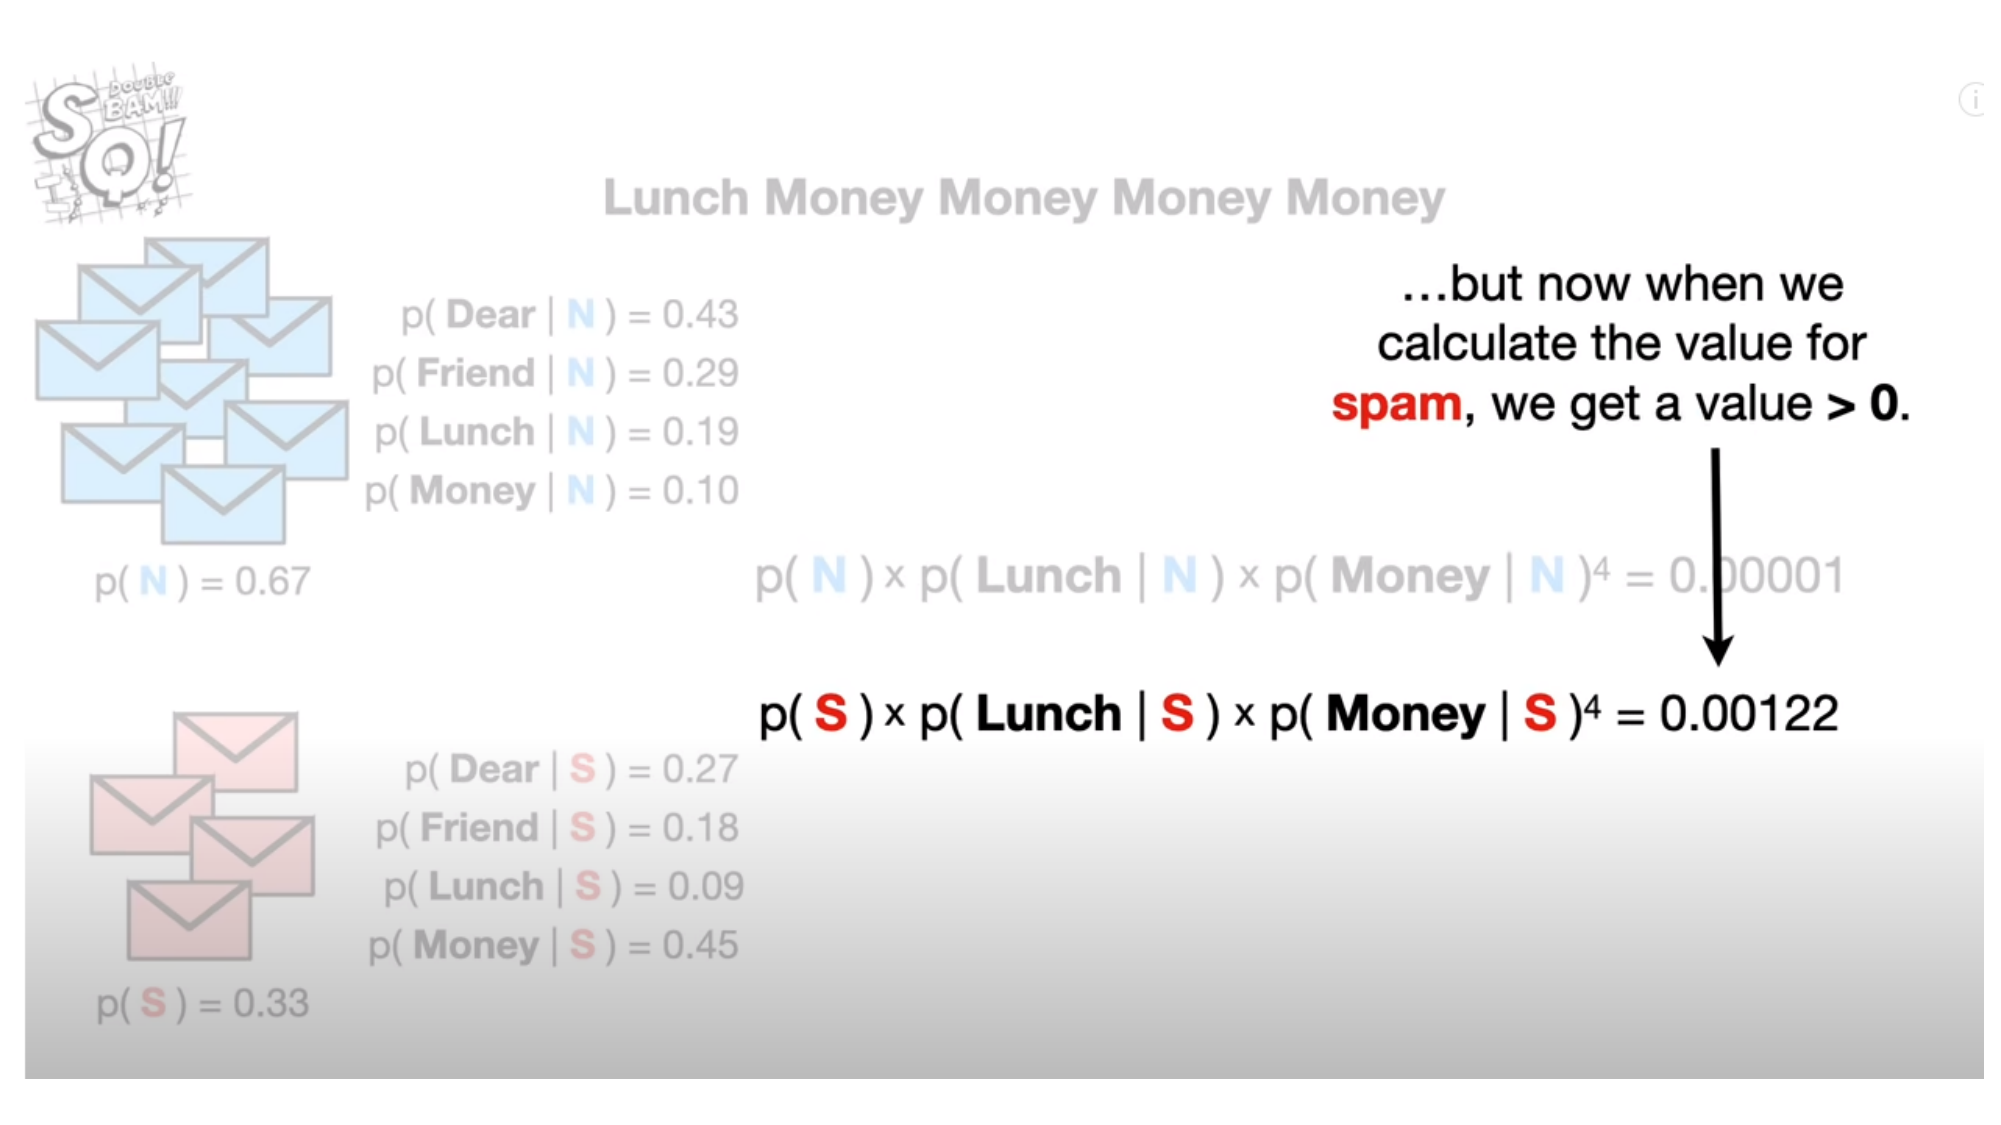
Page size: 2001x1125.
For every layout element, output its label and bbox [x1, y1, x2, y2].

list [16, 59, 1984, 1079]
